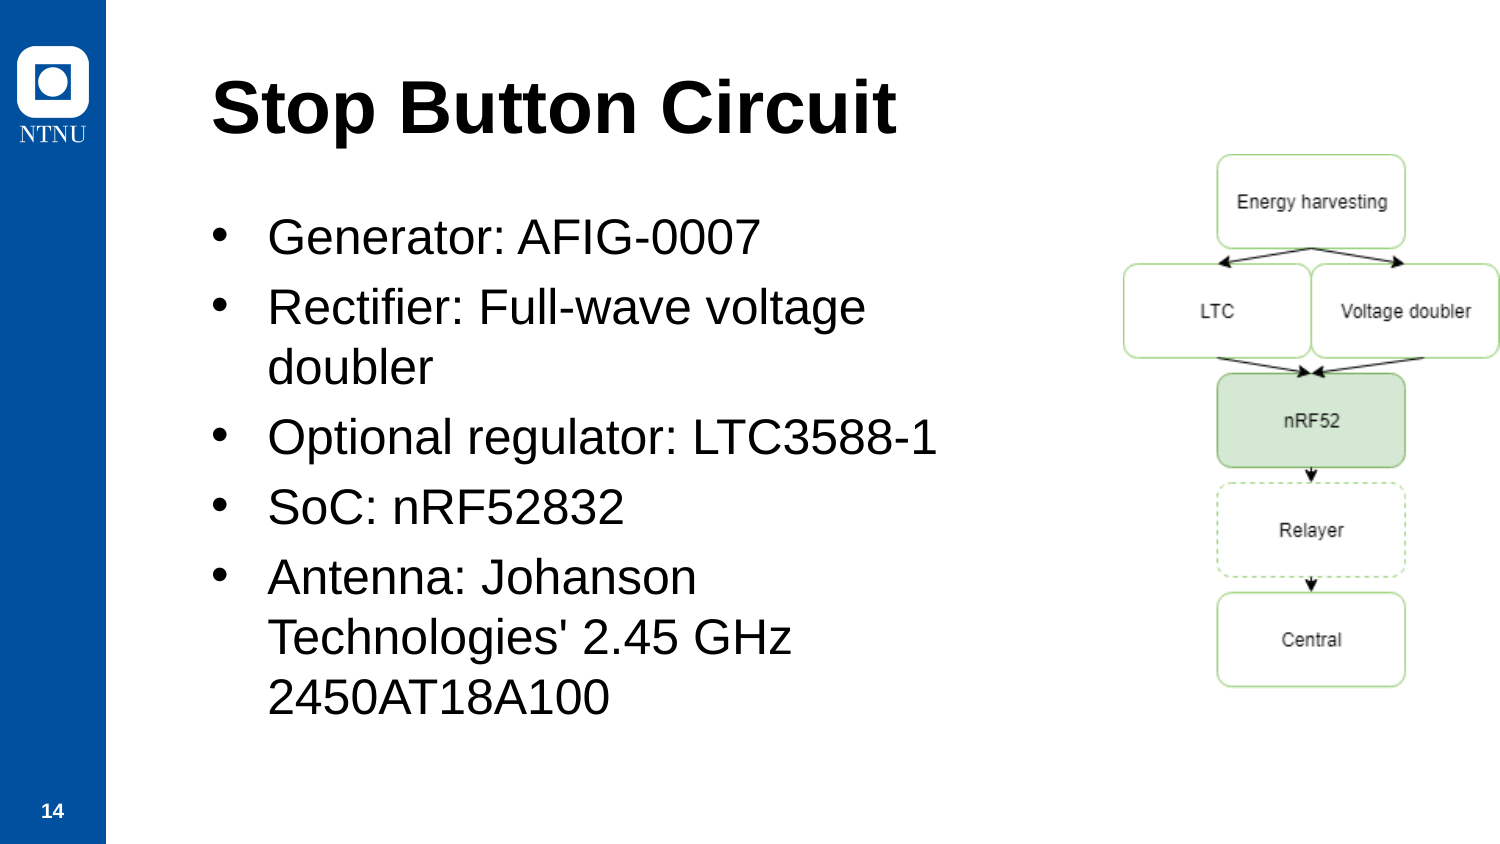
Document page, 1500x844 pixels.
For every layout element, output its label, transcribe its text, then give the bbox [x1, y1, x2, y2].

title Stop Button Circuit [195, 33, 1412, 175]
picture [1123, 154, 1500, 690]
list Generator: AFIG-0007 Rectifier: Full-wave voltage doubler Optional regulator: LTC3588-1 SoC: nRF52832 Antenna: Johanson Technologies' 2.45 GHz 2450AT18A100 [195, 196, 1015, 841]
picture [0, 0, 106, 844]
